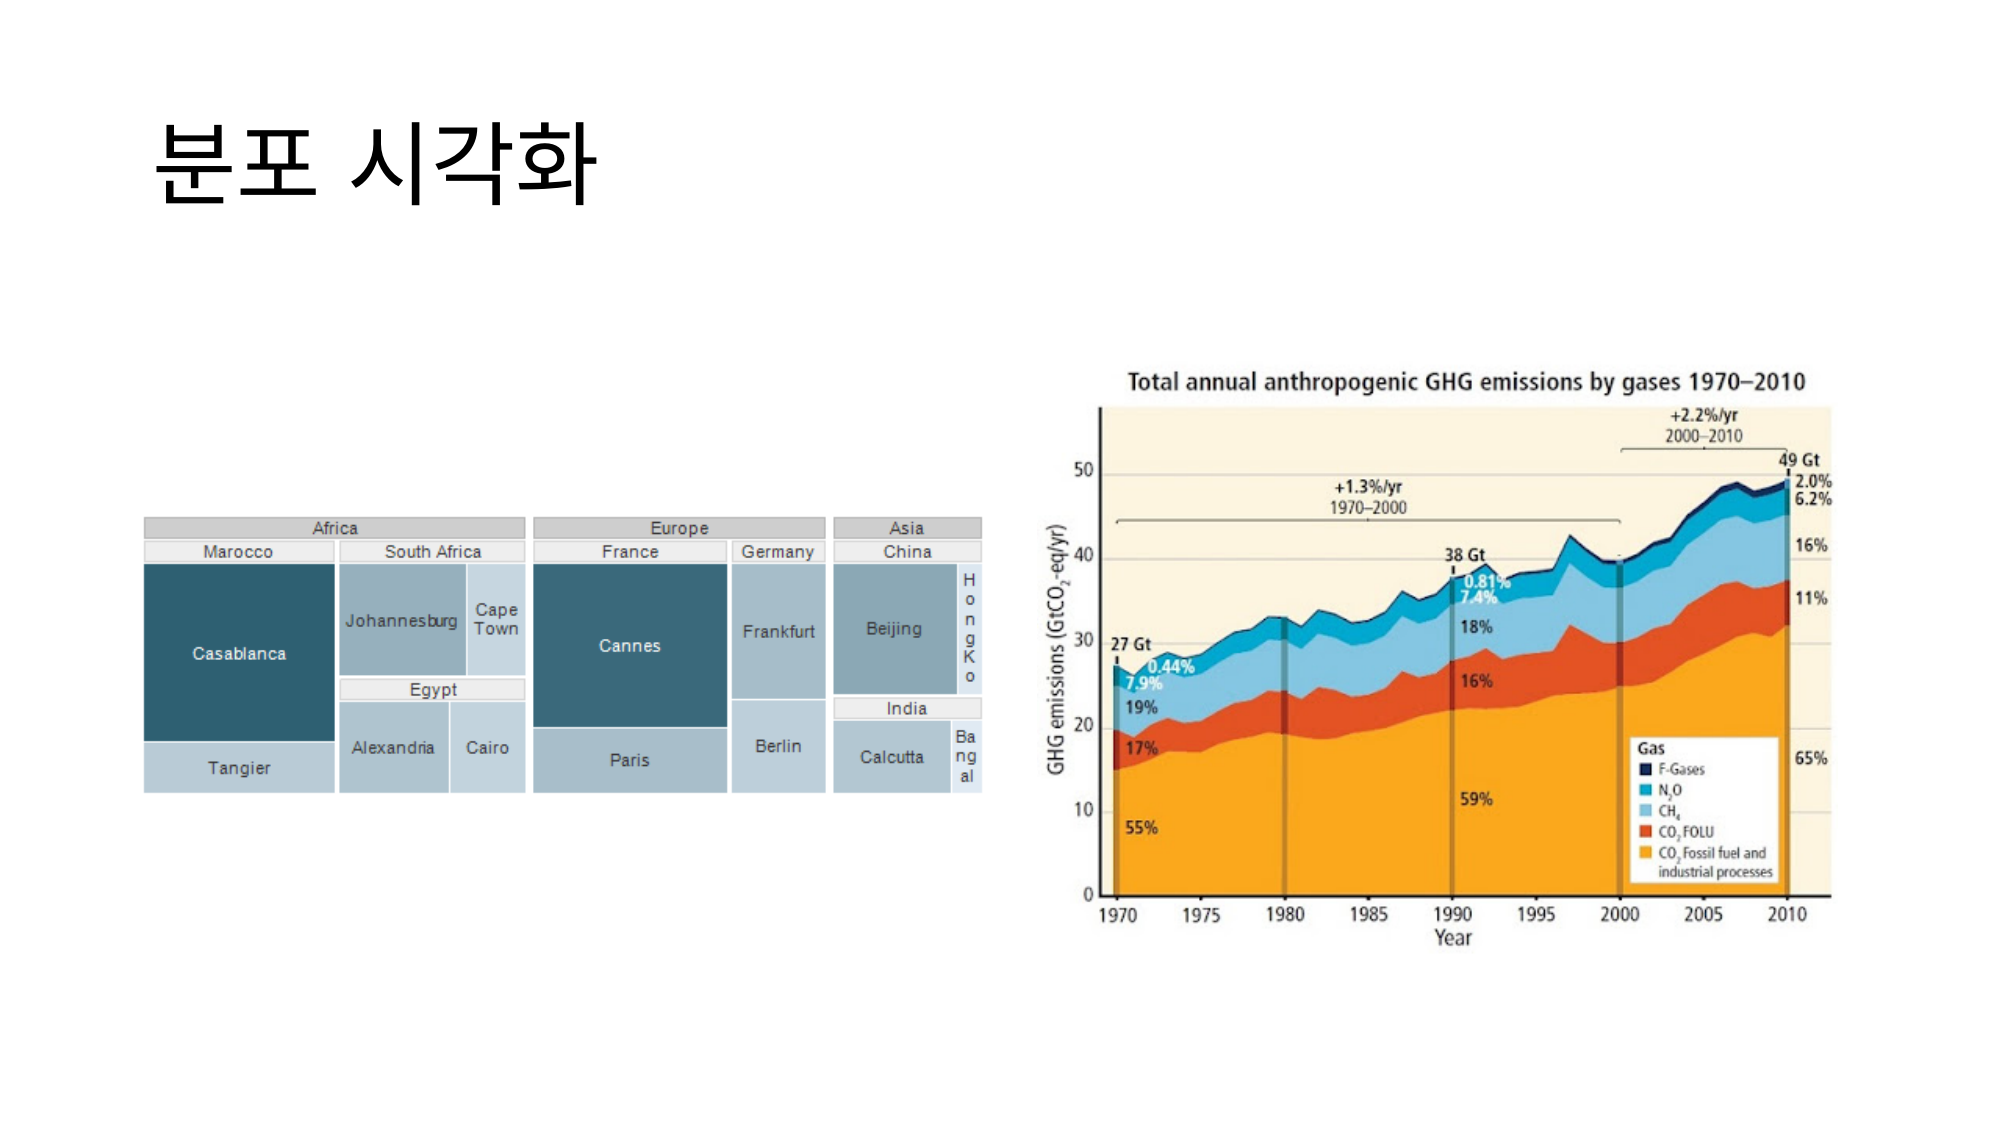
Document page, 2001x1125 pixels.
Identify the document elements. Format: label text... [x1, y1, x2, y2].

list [1037, 353, 1838, 960]
title 분포 시각화 [137, 59, 1863, 278]
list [138, 511, 987, 801]
